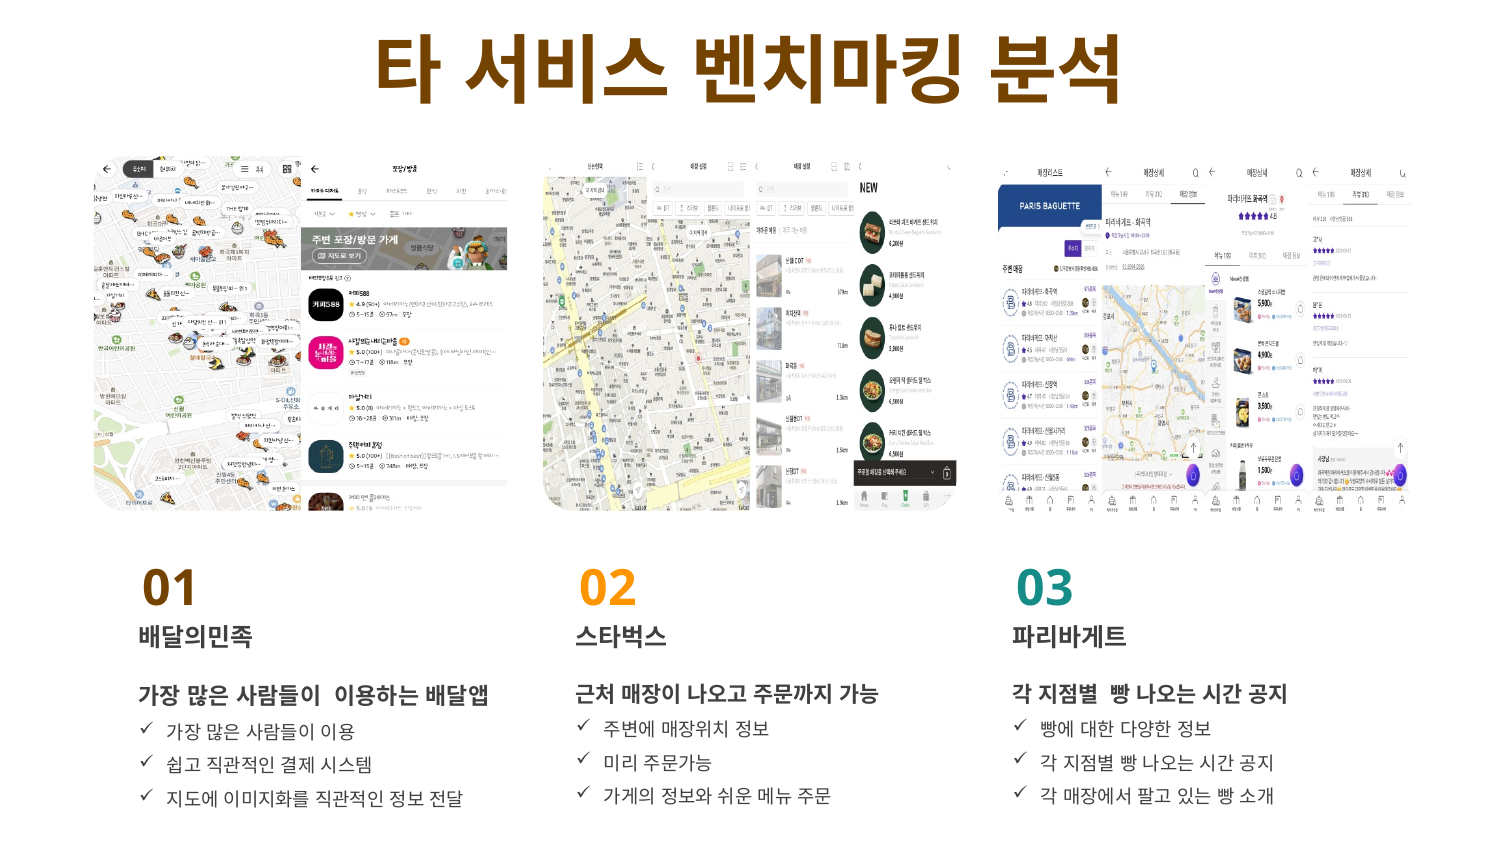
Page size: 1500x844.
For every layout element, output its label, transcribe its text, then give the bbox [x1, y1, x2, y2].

text_box 01 [123, 548, 219, 613]
picture [542, 156, 957, 511]
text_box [997, 613, 1394, 817]
picture [997, 161, 1412, 517]
text_box 03 [997, 548, 1093, 613]
title 타 서비스 벤치마킹 분석 [0, 4, 1500, 132]
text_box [123, 613, 544, 820]
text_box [560, 614, 957, 823]
picture [93, 156, 508, 511]
text_box 02 [560, 548, 656, 613]
